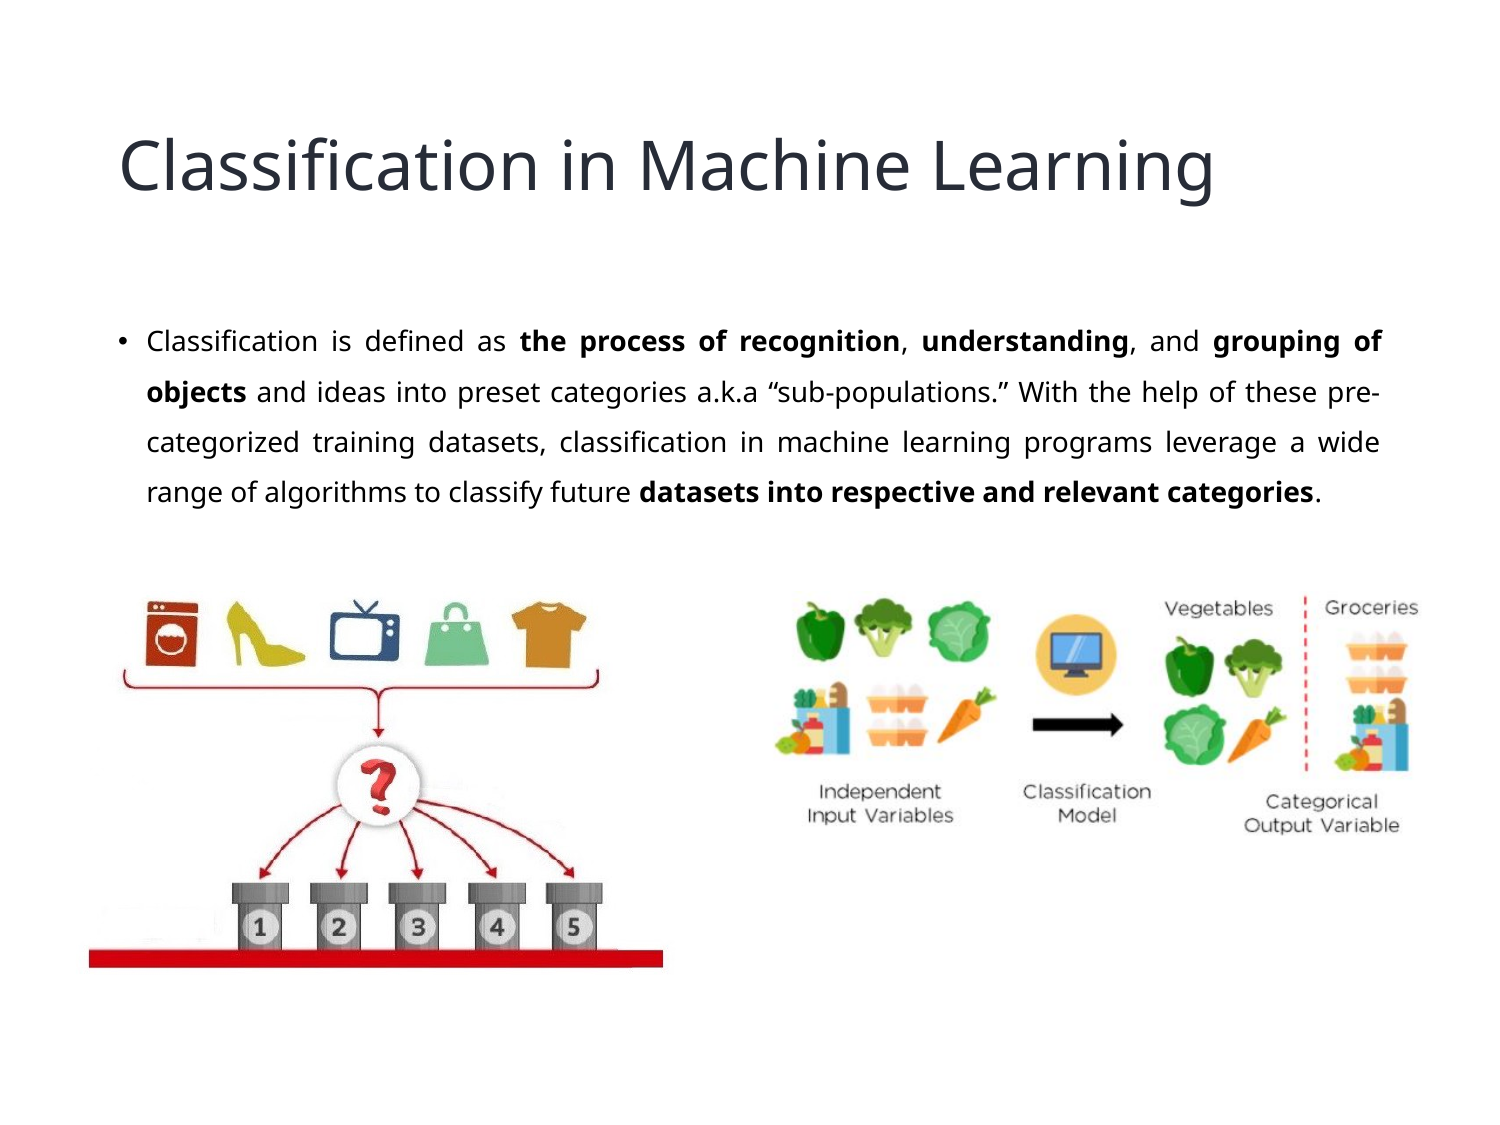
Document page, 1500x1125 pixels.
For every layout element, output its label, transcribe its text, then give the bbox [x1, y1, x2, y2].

title Classification in Machine Learning [103, 59, 1397, 278]
list Classification is defined as the process of recognition, understanding, and grouping of objects and ideas into preset categories a.k.a “sub-populations.” With the help of these pre-categorized training datasets, classification in machine learning programs leverage a wide range of algorithms to classify future datasets into respective and relevant categories. [103, 299, 1397, 1014]
picture [5, 591, 750, 975]
picture [755, 591, 1451, 858]
